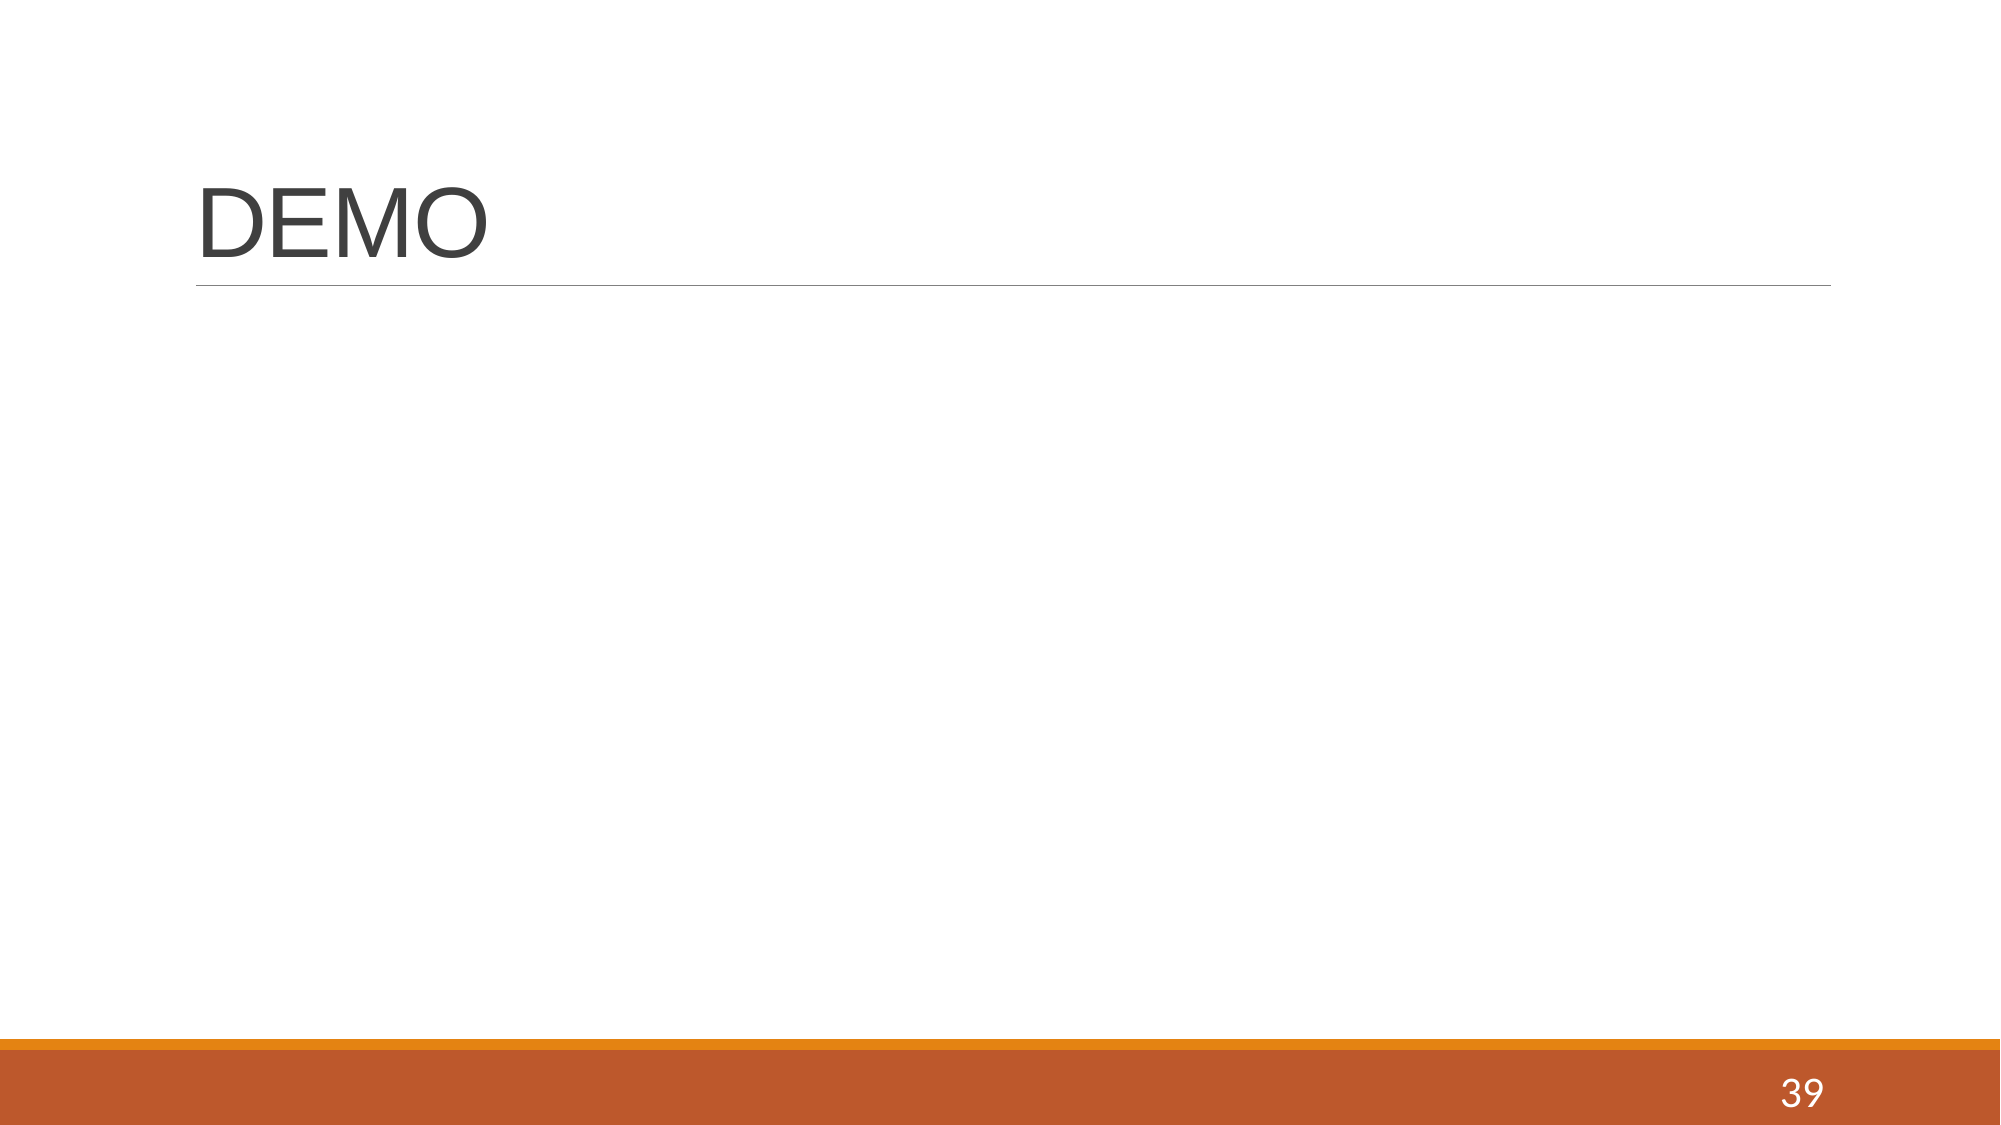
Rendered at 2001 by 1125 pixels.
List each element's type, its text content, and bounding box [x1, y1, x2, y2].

title Demo [180, 47, 1830, 285]
slide_number 39 [1624, 1059, 1840, 1120]
